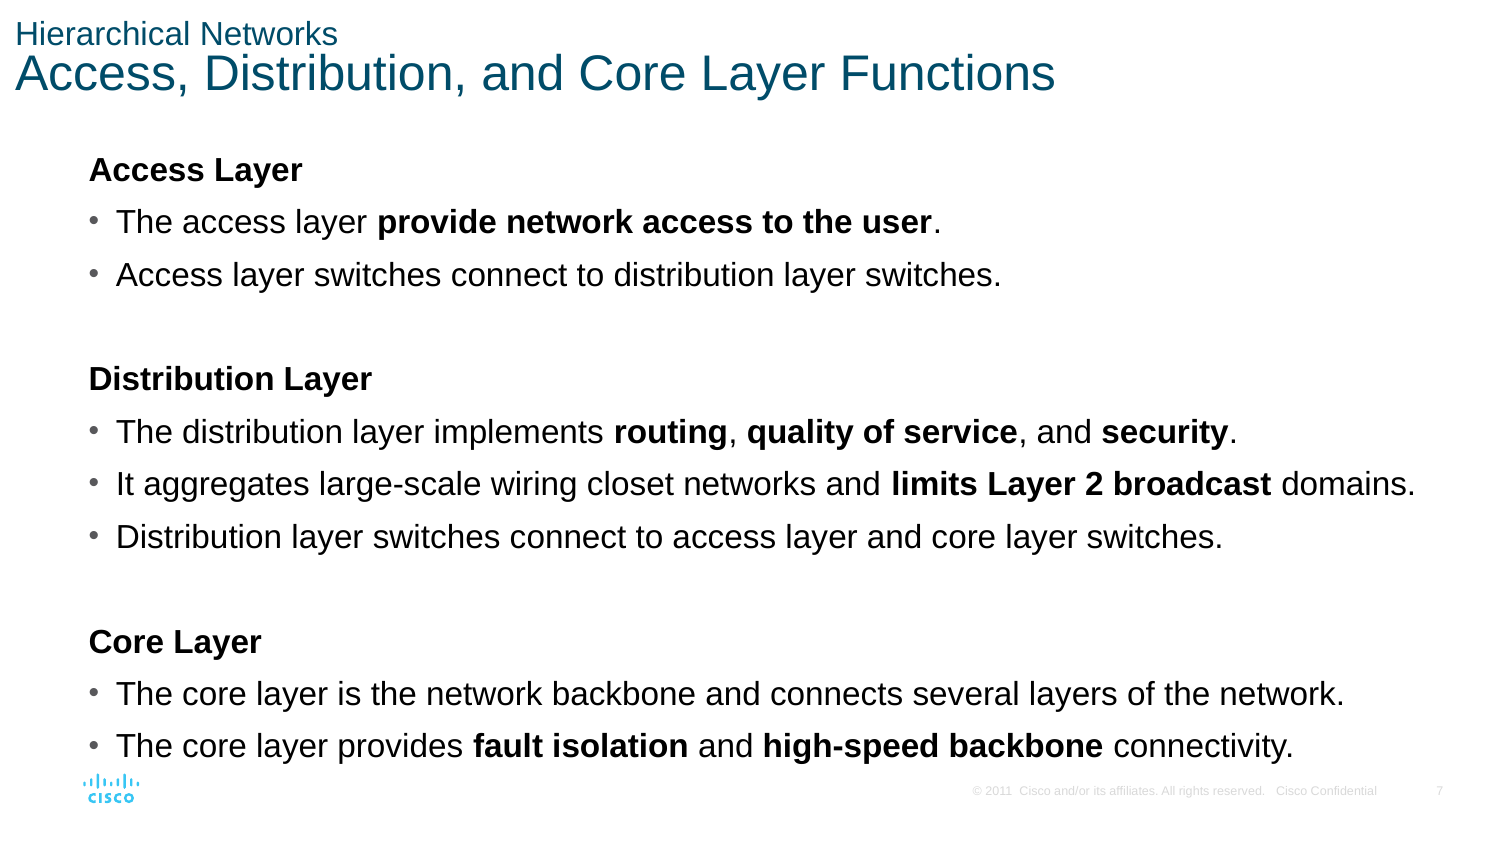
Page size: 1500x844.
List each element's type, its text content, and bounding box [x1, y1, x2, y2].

title Hierarchical Networks Access, Distribution, and Core Layer Functions [0, 0, 1369, 121]
list Access Layer The access layer provide network access to the user. Access layer switches connect to distribution layer switches. Distribution Layer The distribution layer implements routing, quality of service, and security. It aggregates large-scale wiring closet networks and limits Layer 2 broadcast domains. Distribution layer switches connect to access layer and core layer switches. Core Layer The core layer is the network backbone and connects several layers of the network. The core layer provides fault isolation and high-speed backbone connectivity. [70, 140, 1467, 731]
